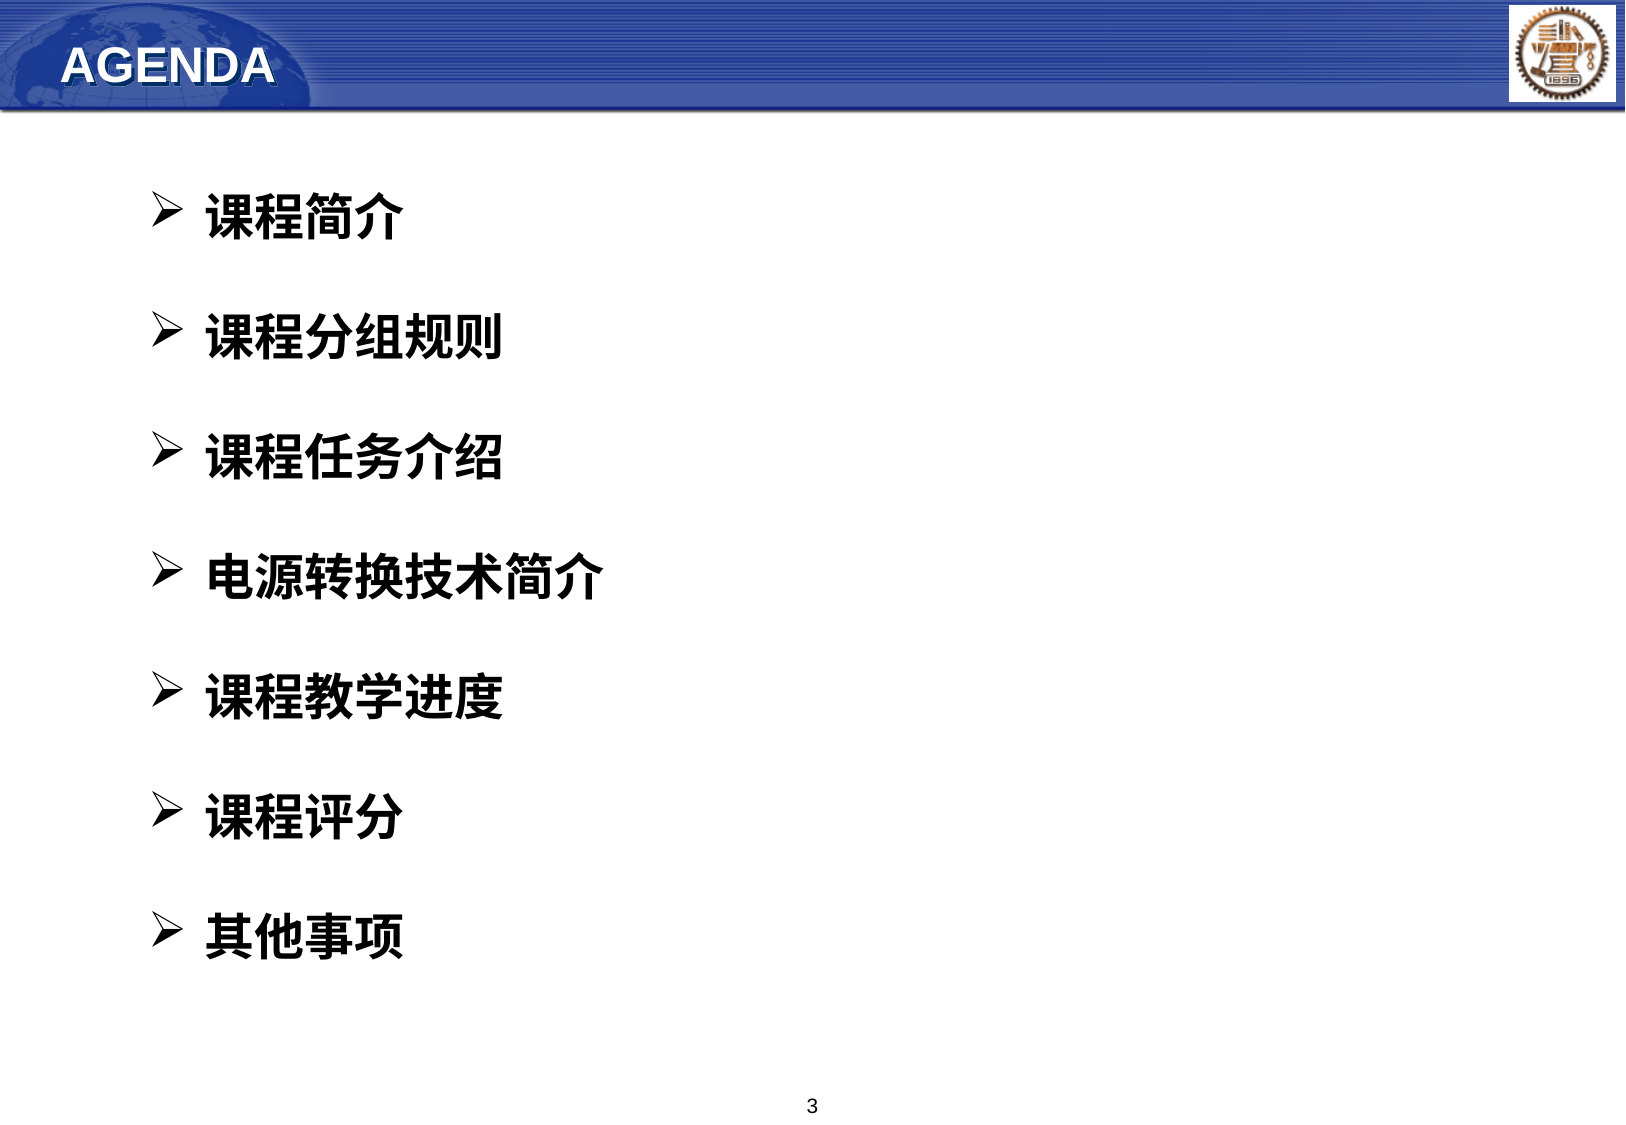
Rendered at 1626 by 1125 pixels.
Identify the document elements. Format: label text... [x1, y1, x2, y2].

text_box 课程简介 课程分组规则 课程任务介绍 电源转换技术简介 课程教学进度 课程评分 其他事项 [133, 178, 949, 974]
picture [0, 0, 1625, 120]
text_box AGENDA [44, 24, 1426, 100]
footer 3 [555, 1087, 1070, 1125]
